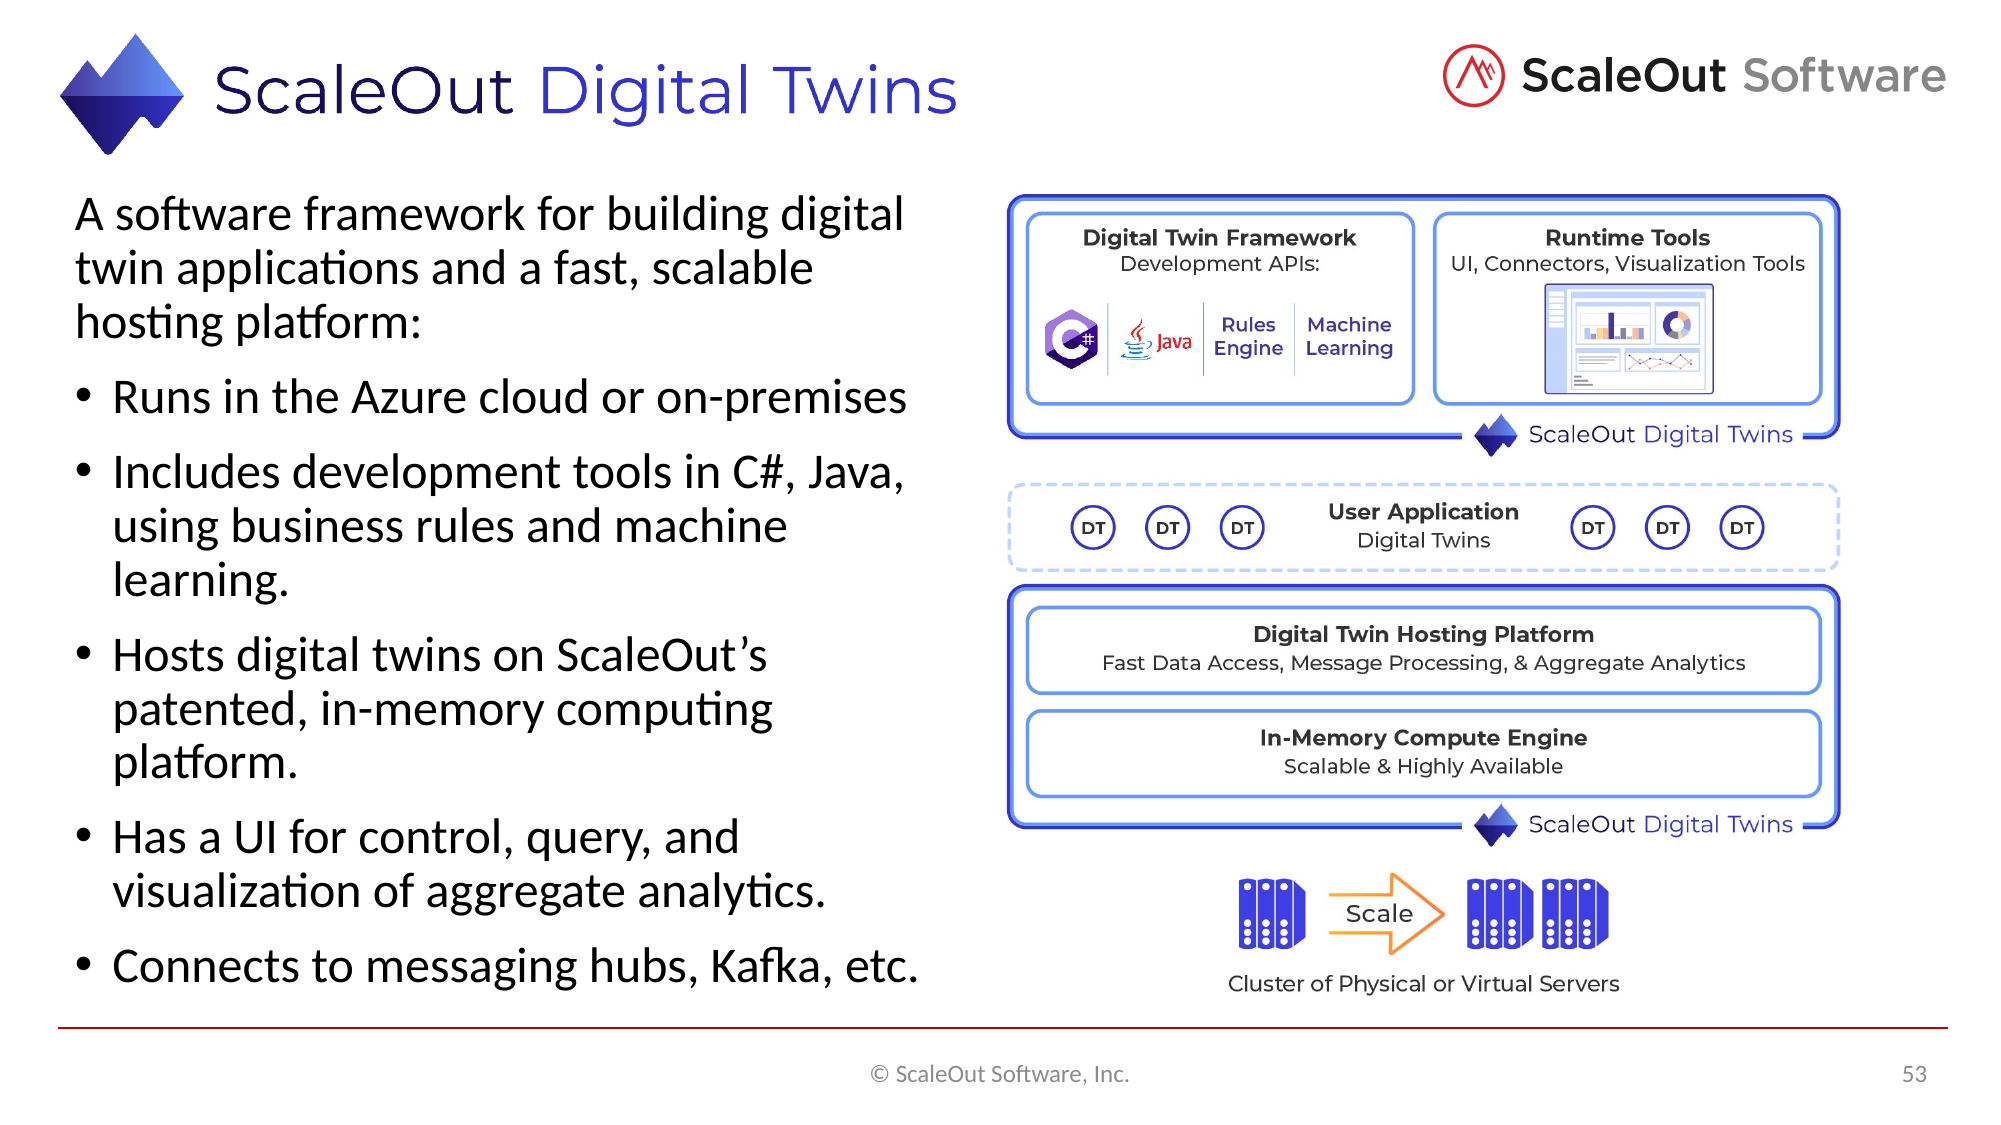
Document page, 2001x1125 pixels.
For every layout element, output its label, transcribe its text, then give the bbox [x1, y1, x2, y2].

list A software framework for building digital twin applications and a fast, scalable hosting platform: Runs in the Azure cloud or on-premises Includes development tools in C#, Java, using business rules and machine learning. Hosts digital twins on ScaleOut’s patented, in-memory computing platform. Has a UI for control, query, and visualization of aggregate analytics. Connects to messaging hubs, Kafka, etc. [59, 180, 969, 1025]
slide_number 53 [1598, 1042, 1943, 1103]
picture [1437, 37, 1955, 115]
picture [59, 33, 956, 155]
footer © ScaleOut Software, Inc. [549, 1042, 1450, 1103]
picture [990, 180, 1857, 1025]
